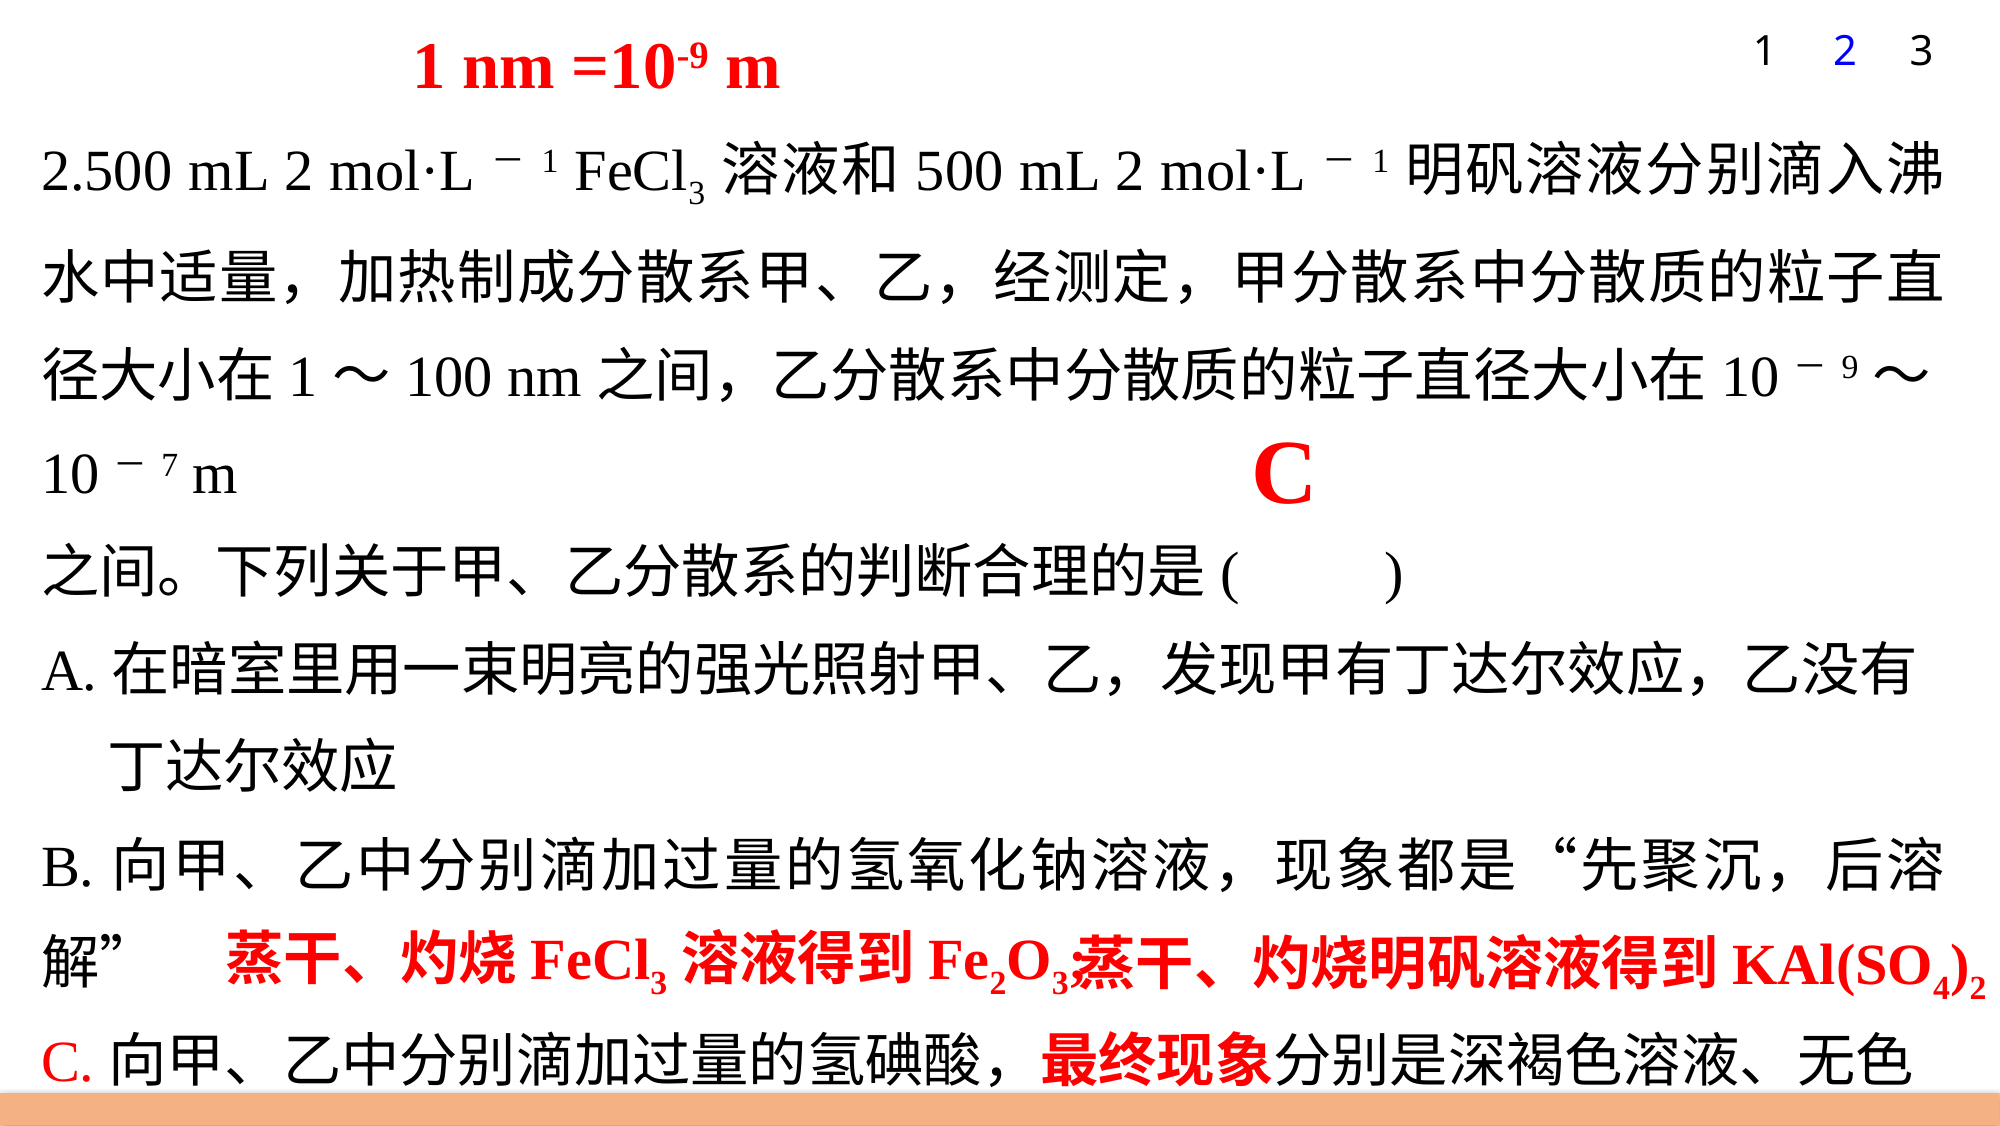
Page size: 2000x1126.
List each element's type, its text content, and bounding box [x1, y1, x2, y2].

text_box 蒸干、灼烧FeCl3溶液得到Fe2O3; [210, 913, 1104, 1009]
text_box 1 [1732, 1, 1798, 97]
text_box 3 [1893, 1, 1951, 97]
text_box 2.500 mL 2 mol·L－1 FeCl3溶液和500 mL 2 mol·L－1明矾溶液分别滴入沸水中适量，加热制成分散系甲、乙，经测定，甲分散系中分散质的粒子直径大小在1～100 nm之间，乙分散系中分散质的粒子直径大小在10－9～10－7 m 之间。下列关于甲、乙分散系的判断合理的是( ) A.在暗室里用一束明亮的强光照射甲、乙，发现甲有丁达尔效应，乙没有 丁达尔效应 B.向甲、乙中分别滴加过量的氢氧化钠溶液，现象都是“先聚沉，后溶解” C.向甲、乙中分别滴加过量的氢碘酸，最终现象分别是深褐色溶液、无色 溶液 D.蒸干、灼烧FeCl3溶液和明矾溶液会得到对应的固体盐 [21, 90, 1966, 1091]
text_box 2 [1814, 1, 1876, 97]
text_box C [1236, 350, 1333, 530]
text_box [0, 1092, 2000, 1126]
text_box 1 nm =10-9 m [397, 14, 894, 109]
text_box 蒸干、灼烧明矾溶液得到KAl(SO4)2 [1062, 919, 2000, 1014]
